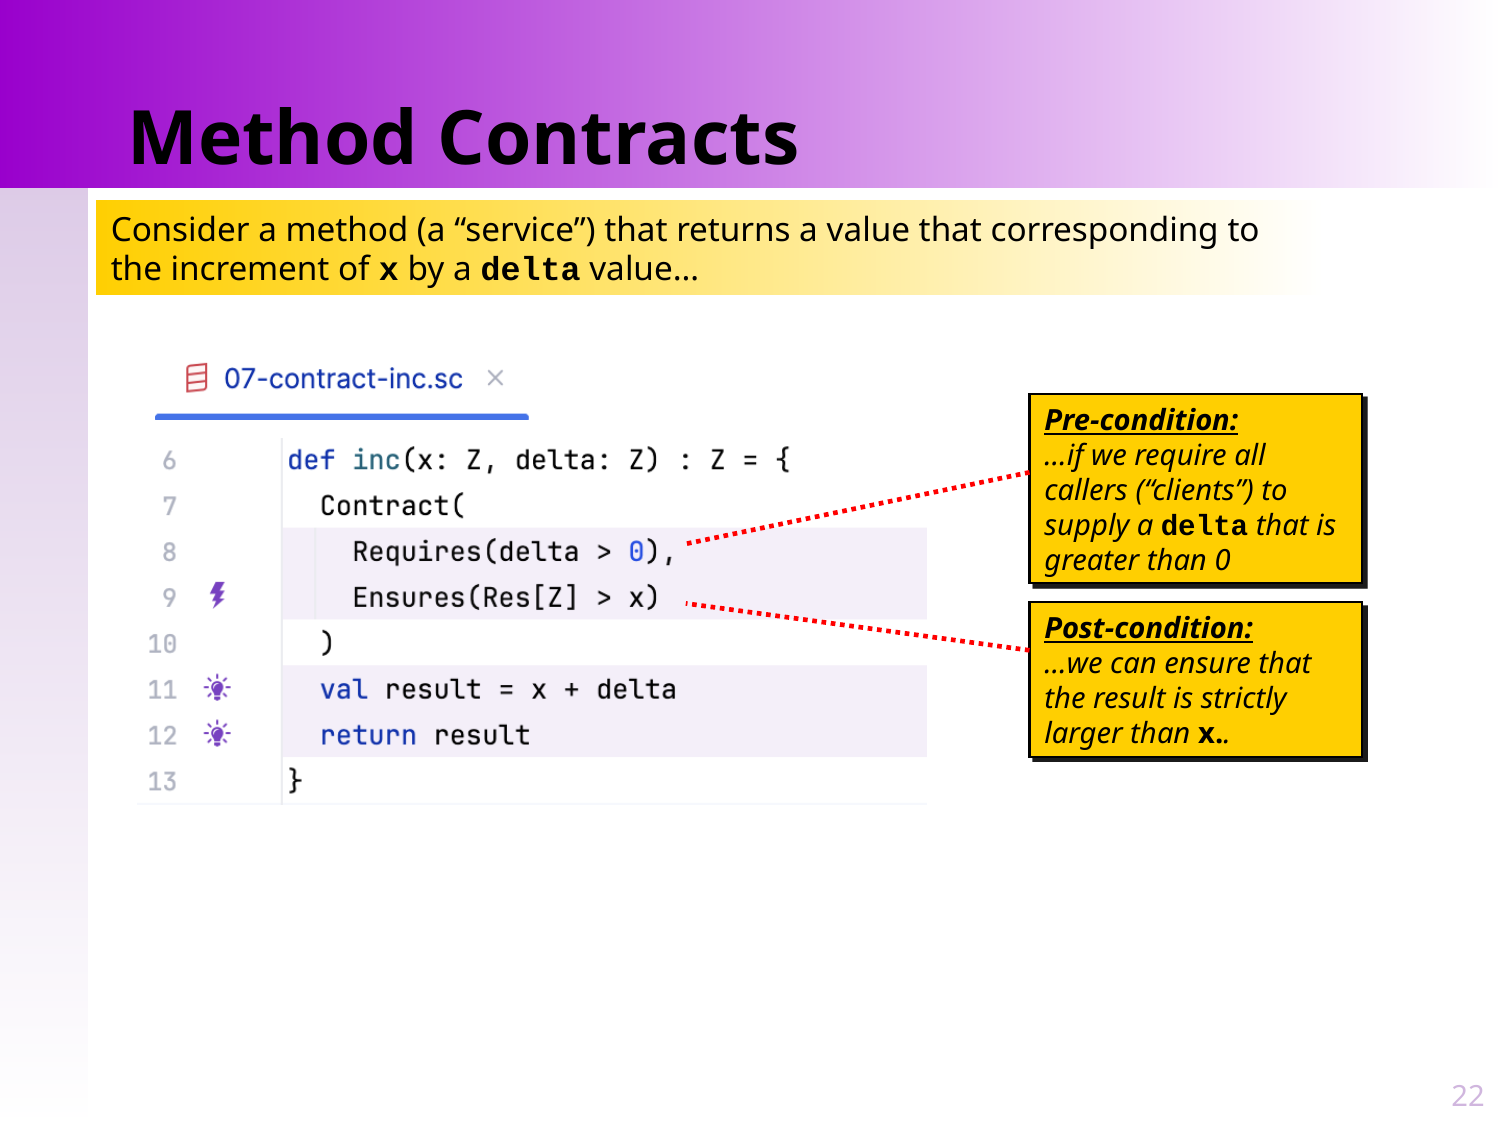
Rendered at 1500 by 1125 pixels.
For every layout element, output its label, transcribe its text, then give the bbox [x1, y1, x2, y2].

slide_number 22 [1424, 1049, 1500, 1125]
title Method Contracts [112, 0, 1451, 188]
picture [154, 346, 533, 420]
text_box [685, 600, 1363, 758]
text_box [685, 392, 1363, 585]
text_box Consider a method (a “service”) that returns a value that corresponding to the increment of x by a delta value… [96, 200, 1321, 295]
picture [137, 438, 928, 806]
